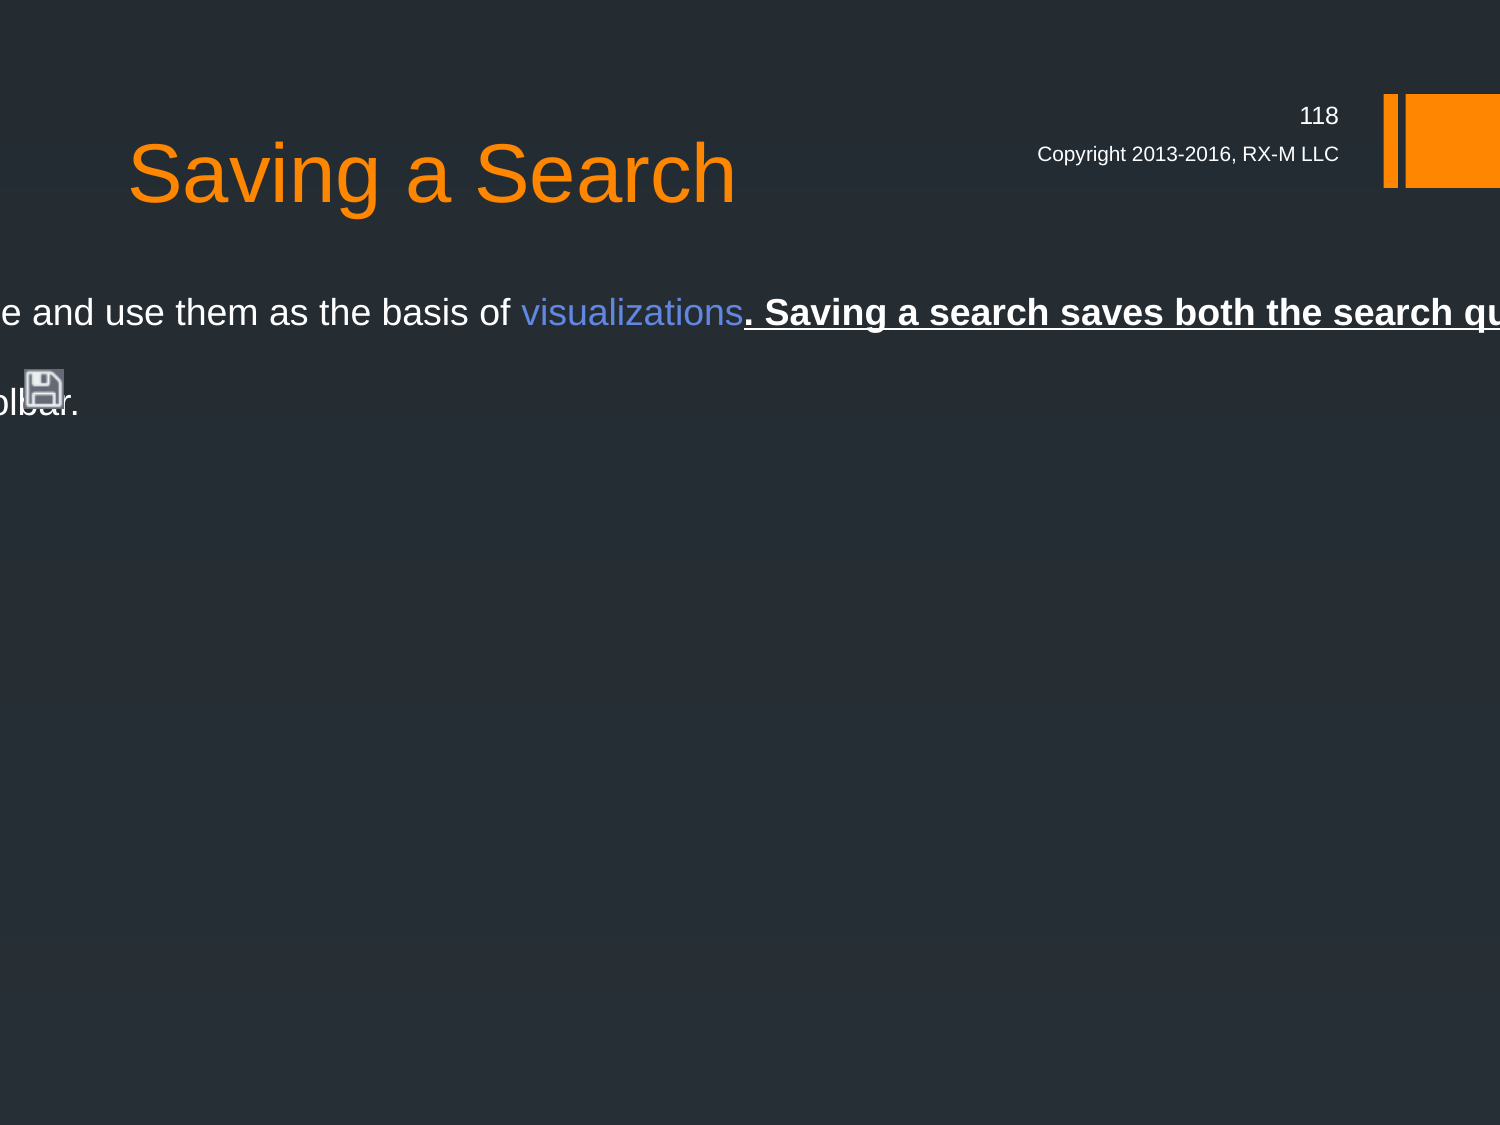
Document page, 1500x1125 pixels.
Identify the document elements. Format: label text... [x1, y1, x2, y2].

footer Copyright 2013-2016, RX-M LLC [985, 140, 1355, 190]
title Saving a Search [112, 37, 1313, 227]
text_box You can reload saved searches on the Discover page and use them as the basis of visualizations. Saving a search saves both the search query string and the currently selected index pattern. To save the current search: Click the Save Search button in the Discover toolbar. Enter a name for the search and click Save. [0, 288, 1500, 526]
picture [24, 368, 65, 409]
slide_number 118 [1199, 90, 1355, 140]
